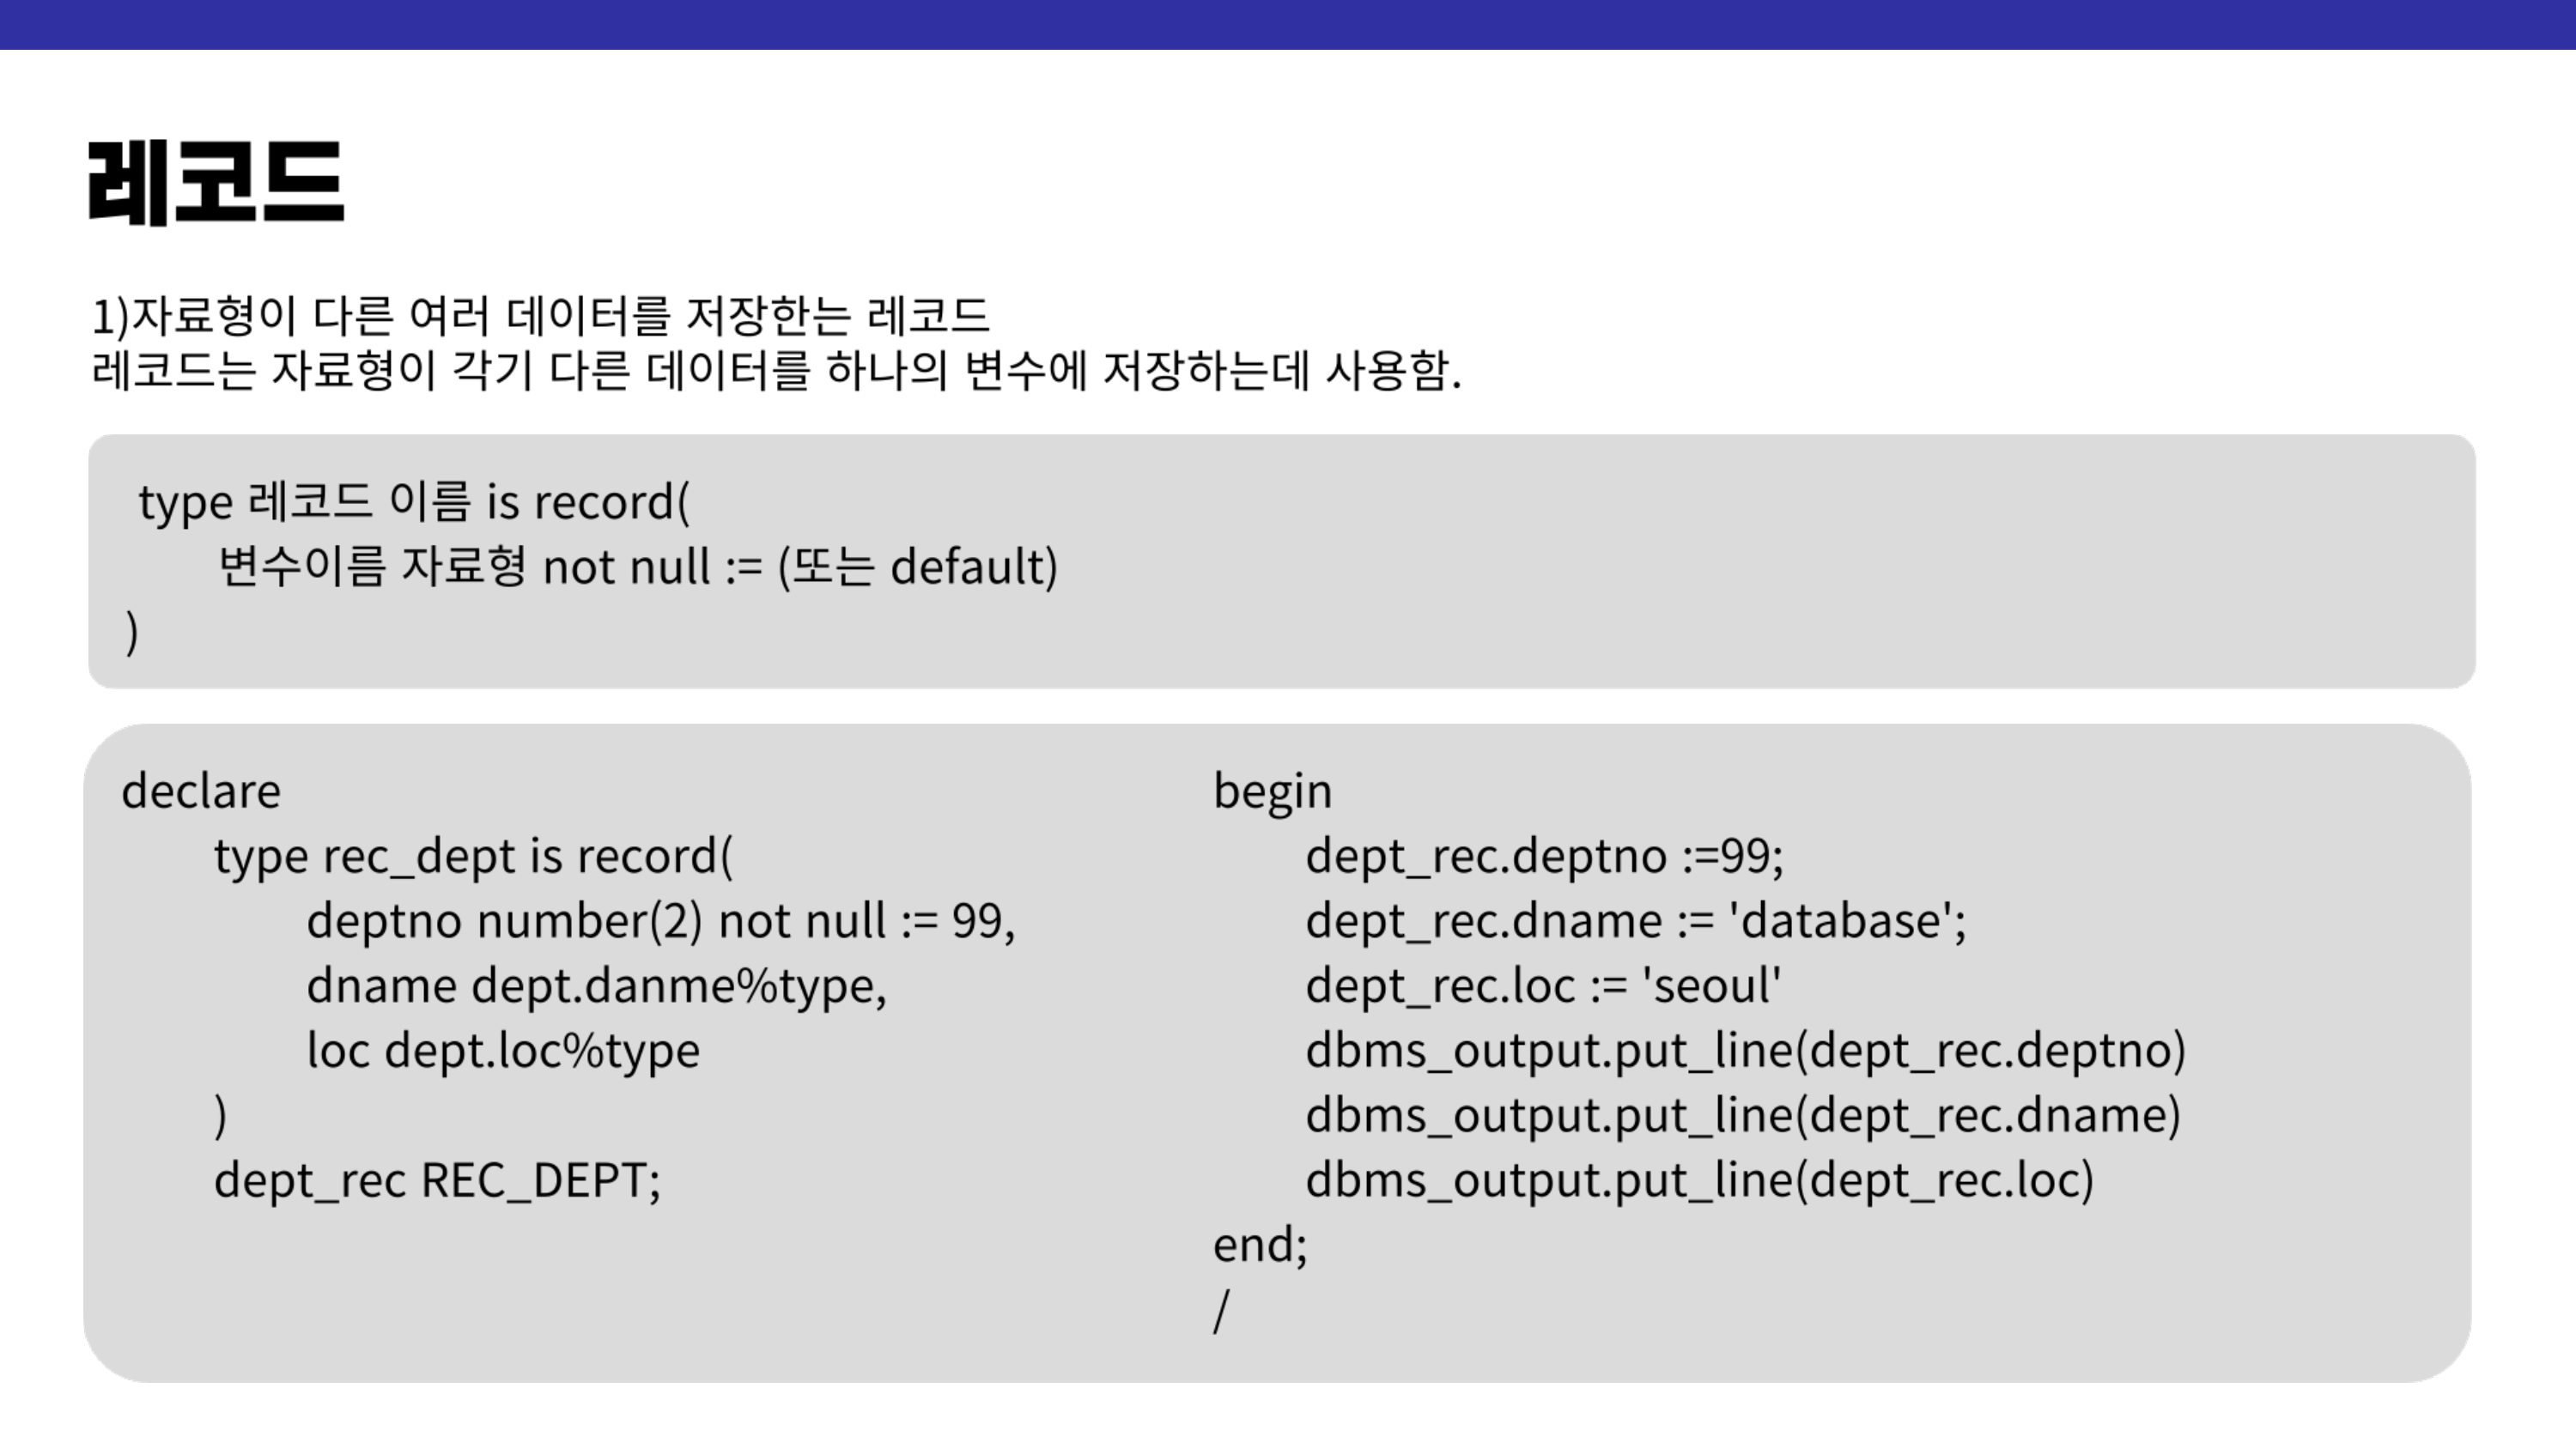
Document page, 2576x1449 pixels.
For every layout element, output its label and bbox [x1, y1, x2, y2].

text_box [0, 0, 2576, 50]
text_box [83, 724, 2472, 1383]
picture [114, 749, 1037, 1229]
text_box [88, 434, 2476, 690]
picture [84, 277, 1484, 414]
picture [118, 461, 1082, 686]
picture [1204, 749, 2210, 1356]
picture [70, 117, 395, 268]
